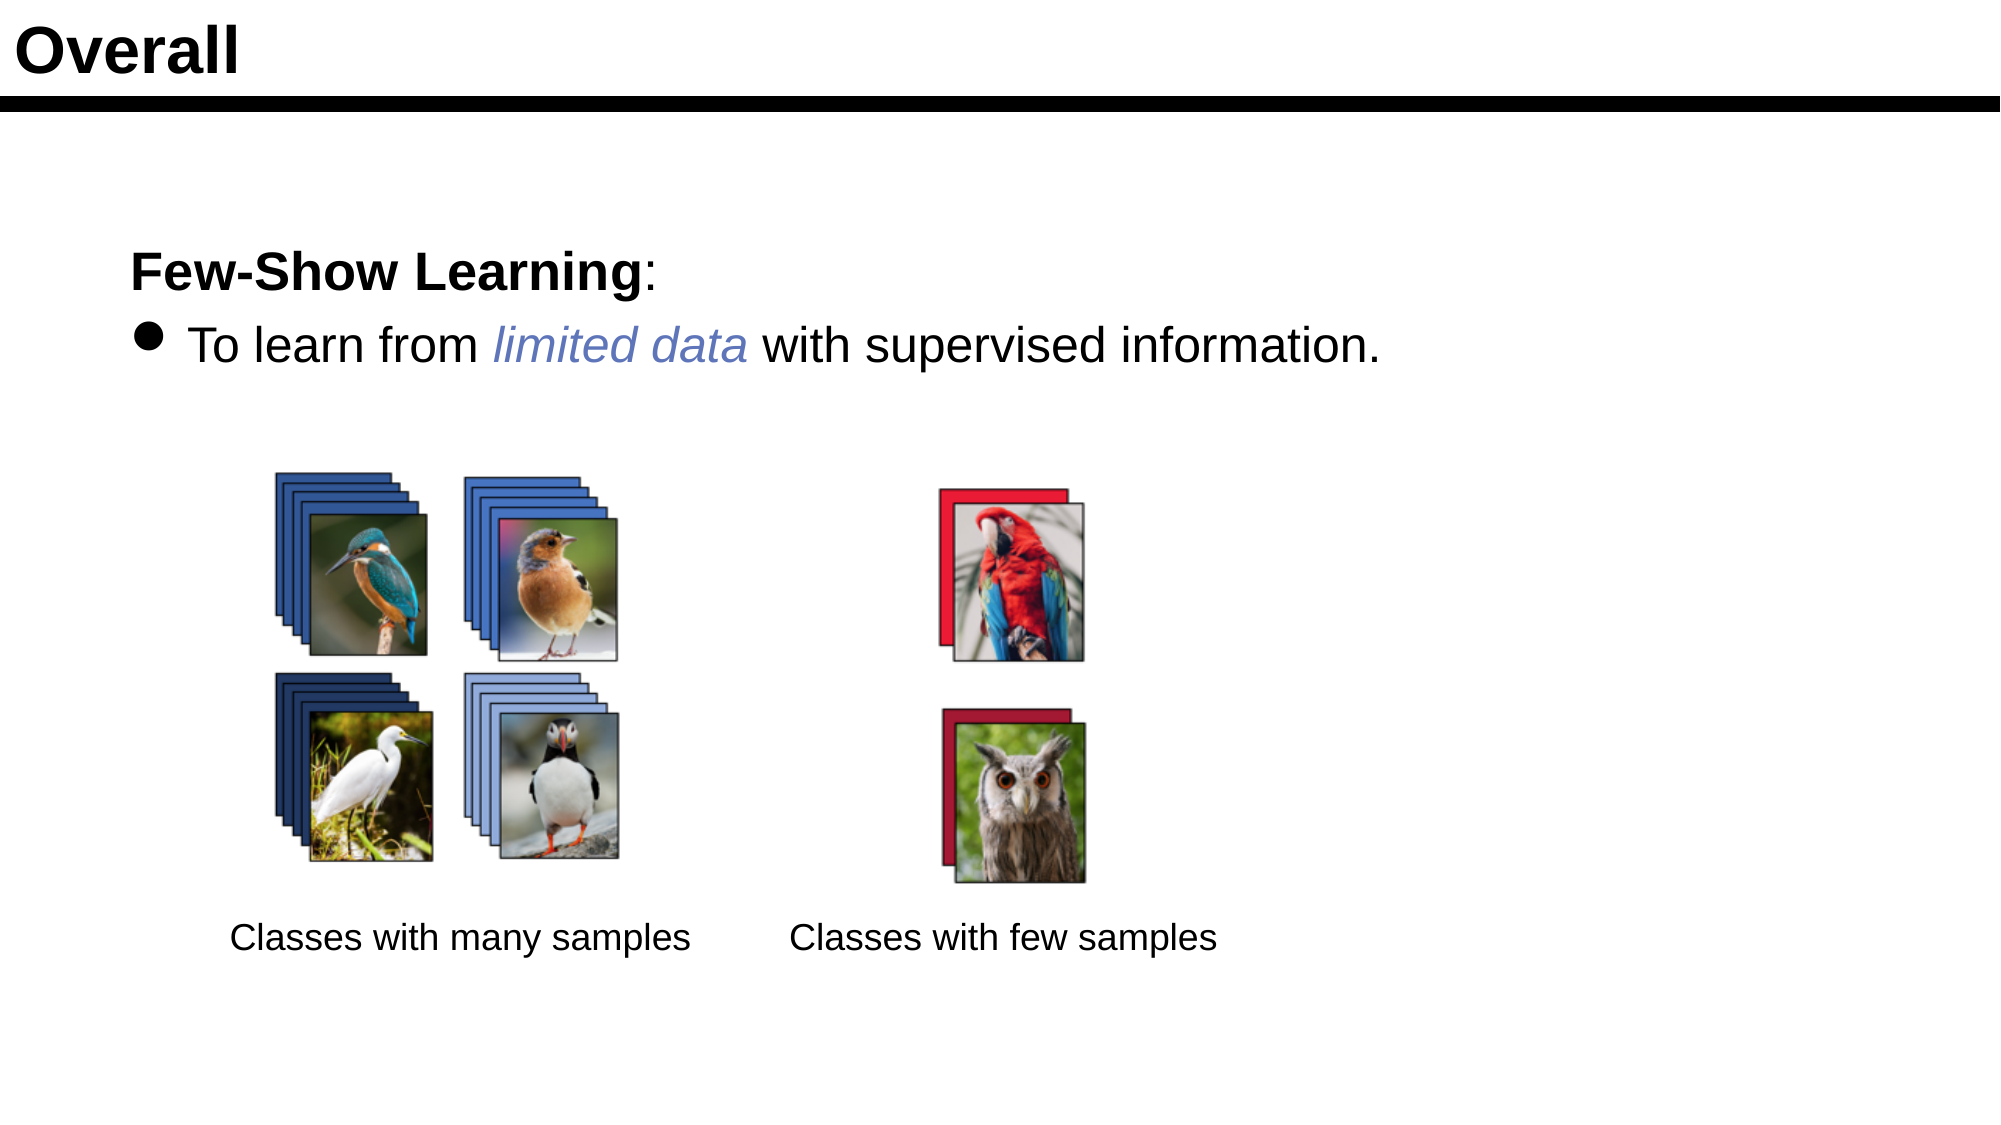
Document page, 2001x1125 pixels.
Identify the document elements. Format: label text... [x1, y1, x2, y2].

picture [916, 470, 1108, 906]
text_box Few-Show Learning: To learn from limited data with supervised information. [116, 215, 1809, 381]
text_box Classes with many samples [214, 905, 719, 965]
picture [259, 470, 635, 878]
text_box Overall [0, 0, 260, 95]
text_box Classes with few samples [774, 905, 1241, 965]
